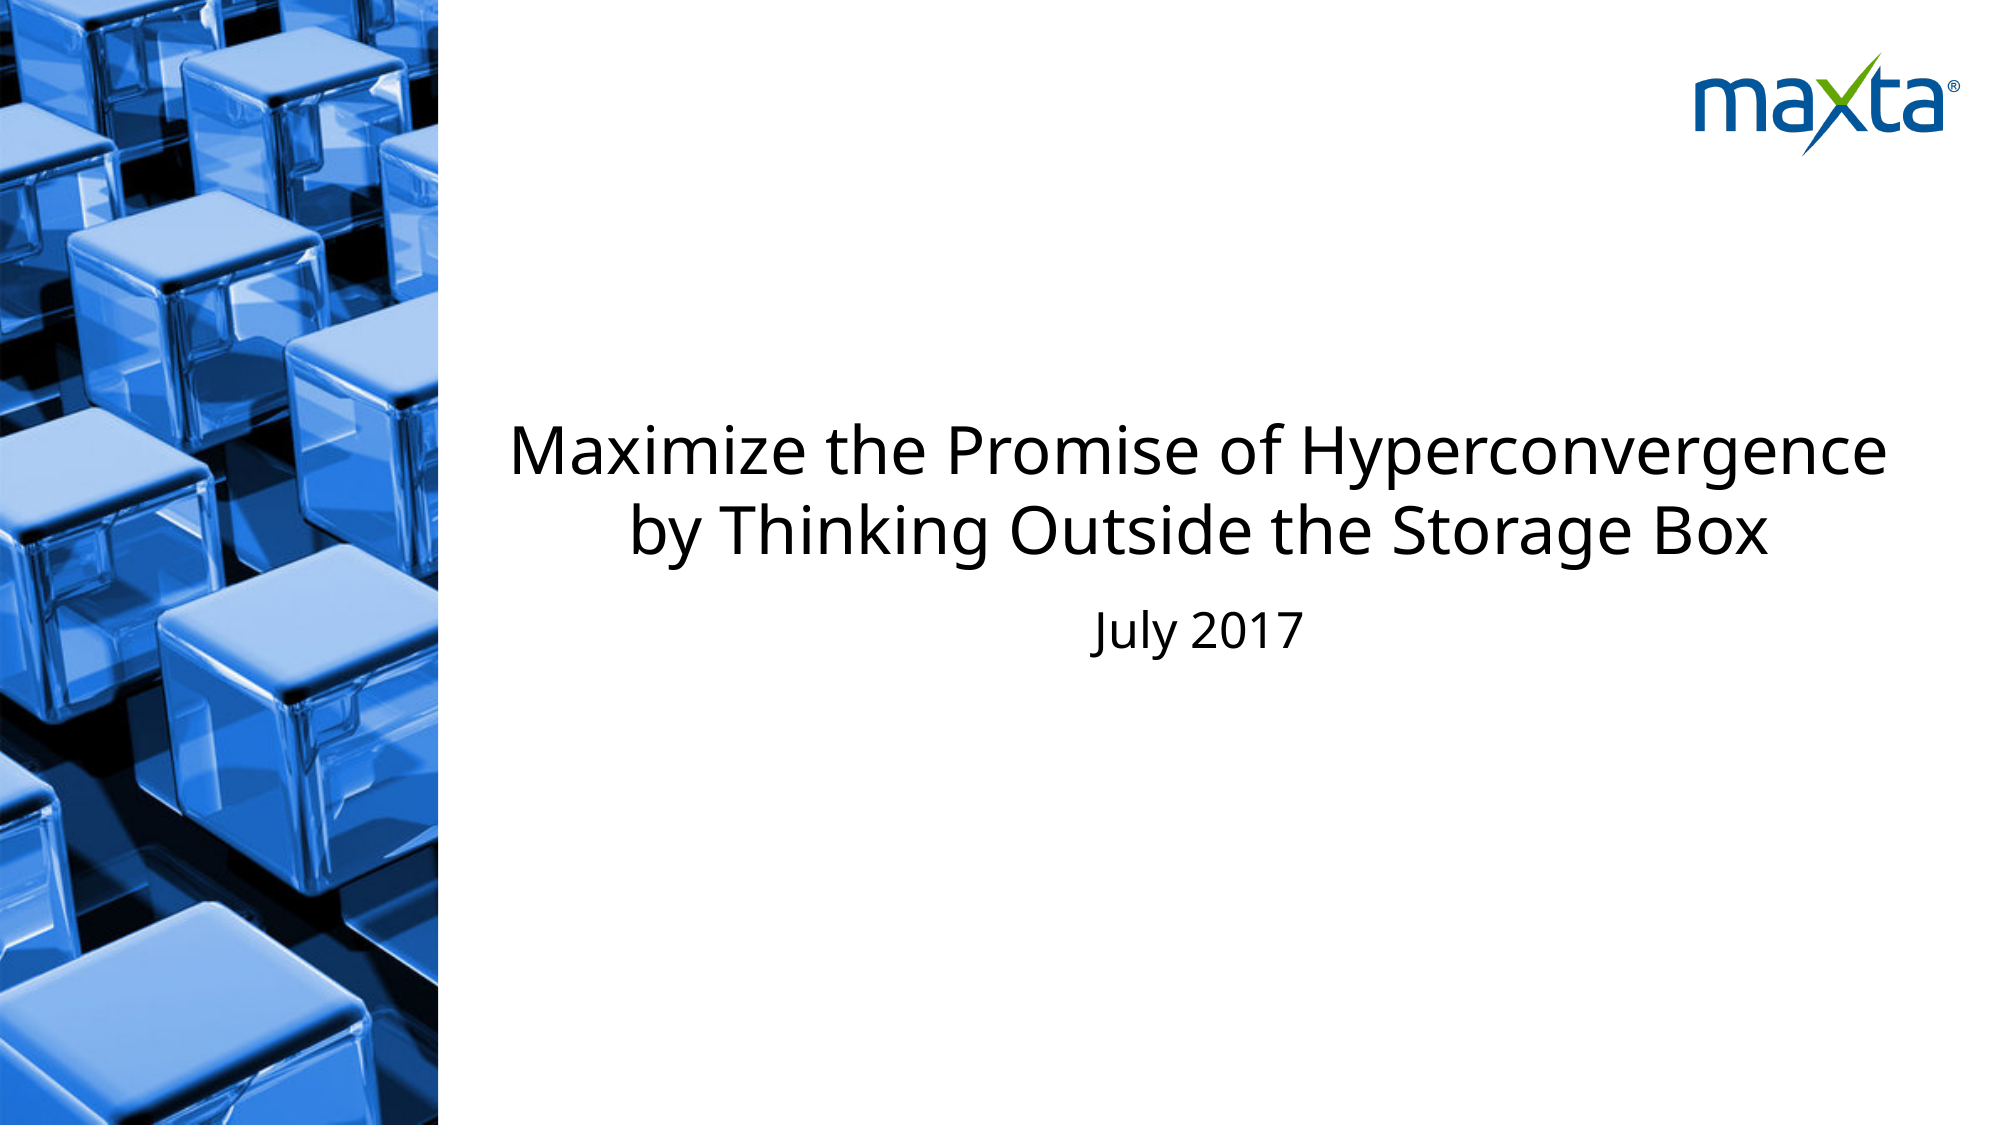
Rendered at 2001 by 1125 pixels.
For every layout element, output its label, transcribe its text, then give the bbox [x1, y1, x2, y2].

picture [1689, 49, 1964, 158]
title Maximize the Promise of Hyperconvergence by Thinking Outside the Storage Box [450, 184, 1950, 576]
subtitle July 2017 [450, 590, 1950, 863]
picture [0, 0, 439, 1125]
